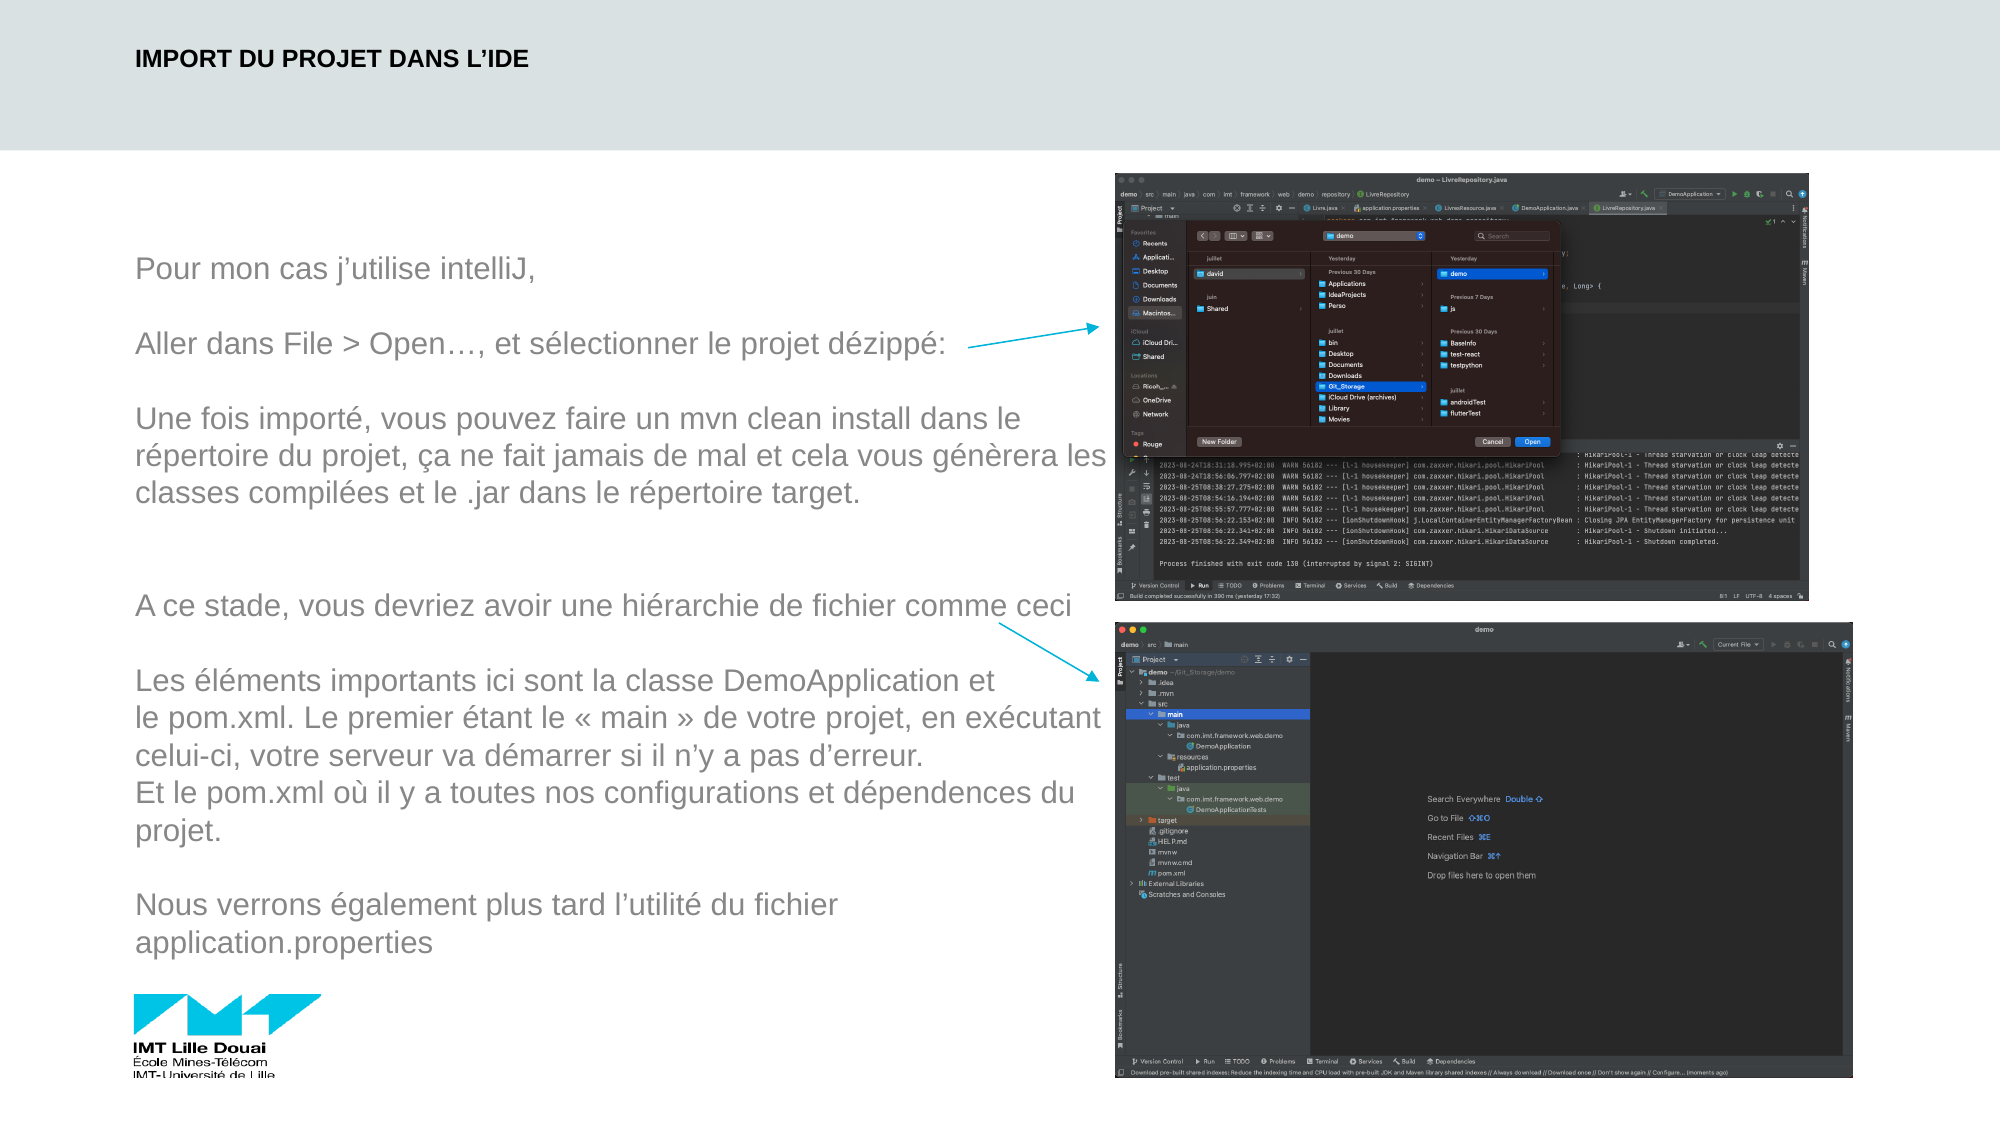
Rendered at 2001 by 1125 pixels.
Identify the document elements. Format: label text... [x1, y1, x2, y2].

title Import du projet dans l’IDE [135, 0, 1670, 72]
picture [1115, 172, 1809, 601]
picture [1115, 622, 1854, 1078]
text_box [998, 622, 1100, 682]
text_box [967, 326, 1100, 348]
list Pour mon cas j’utilise intelliJ, Aller dans File > Open…, et sélectionner le projet dézippé: Une fois importé, vous pouvez faire un mvn clean install dans le répertoire du projet, ça ne fait jamais de mal et cela vous génèrera les classes compilées et le .jar dans le répertoire target. A ce stade, vous devriez avoir une hiérarchie de fichier comme ceci Les éléments importants ici sont la classe DemoApplication et le pom.xml. Le premier étant le « main » de votre projet, en exécutant celui-ci, votre serveur va démarrer si il n’y a pas d’erreur. Et le pom.xml où il y a toutes nos configurations et dépendences du projet. Nous verrons également plus tard l’utilité du fichier application.properties [135, 248, 1863, 953]
